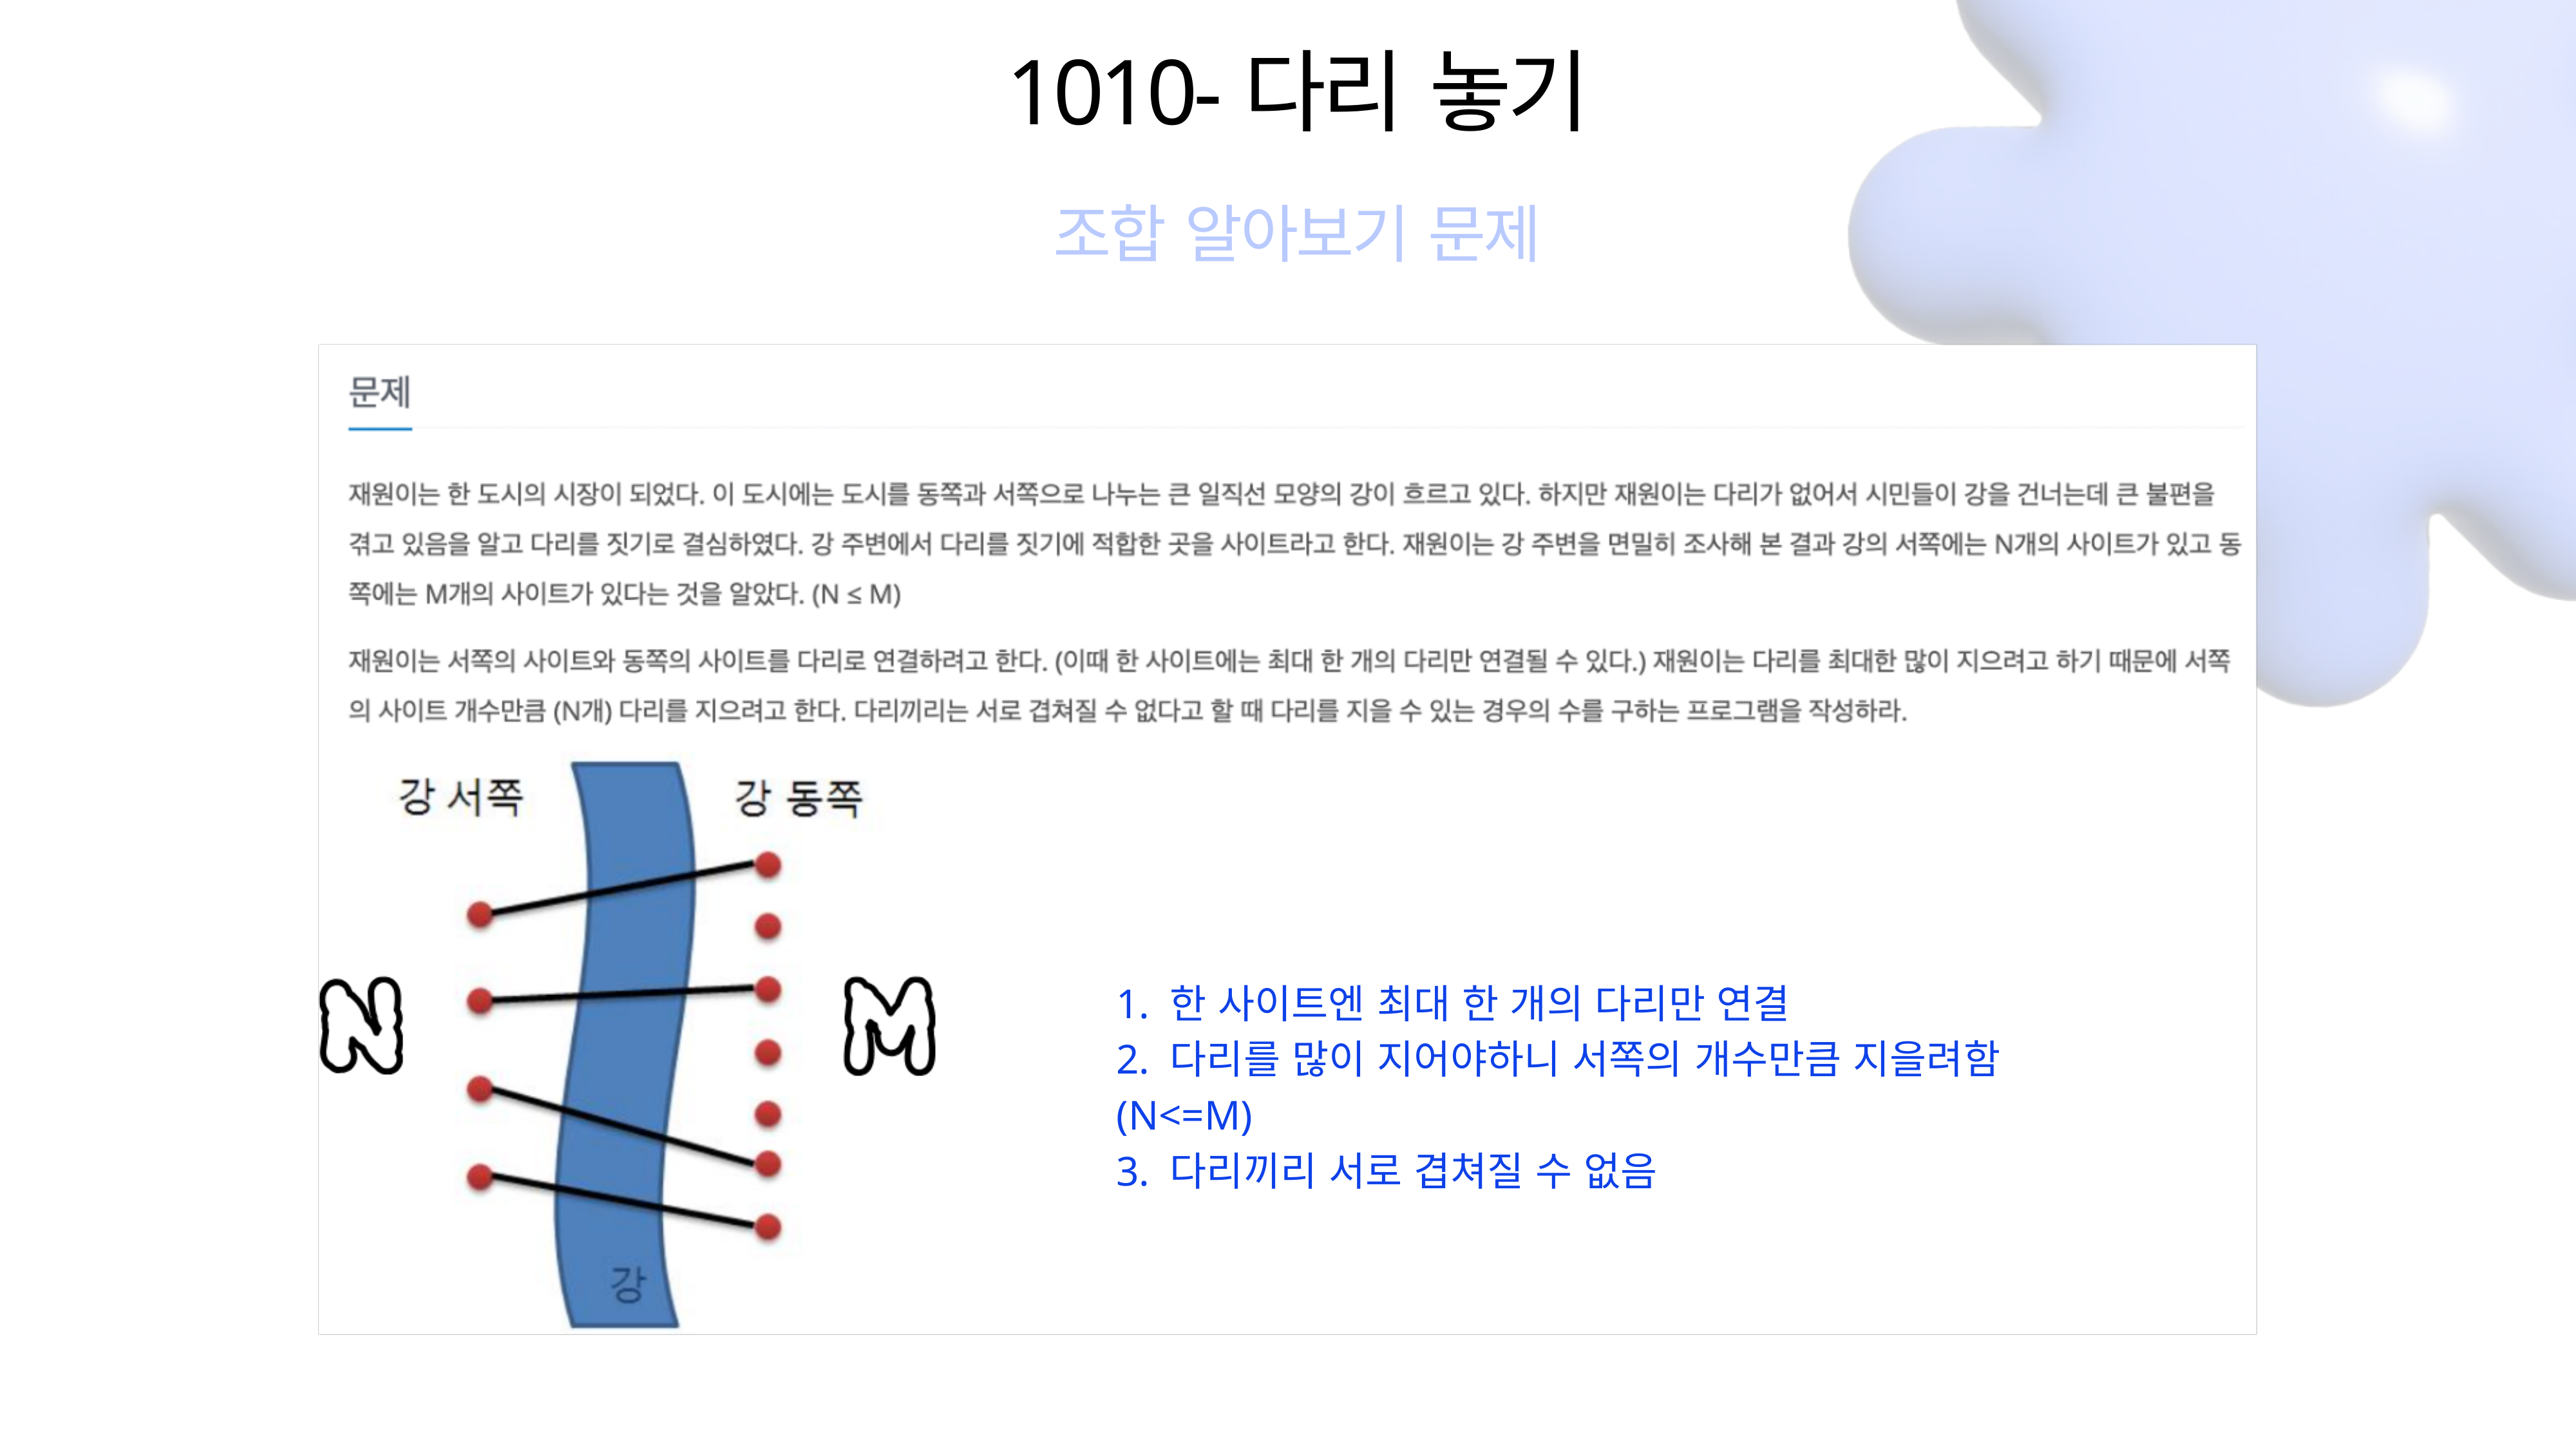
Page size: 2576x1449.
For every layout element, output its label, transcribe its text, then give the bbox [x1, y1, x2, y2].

text_box 조합 알아보기 문제 [790, 176, 1804, 293]
text_box 1010-다리 놓기 [805, 64, 1792, 176]
picture [317, 0, 2576, 1337]
